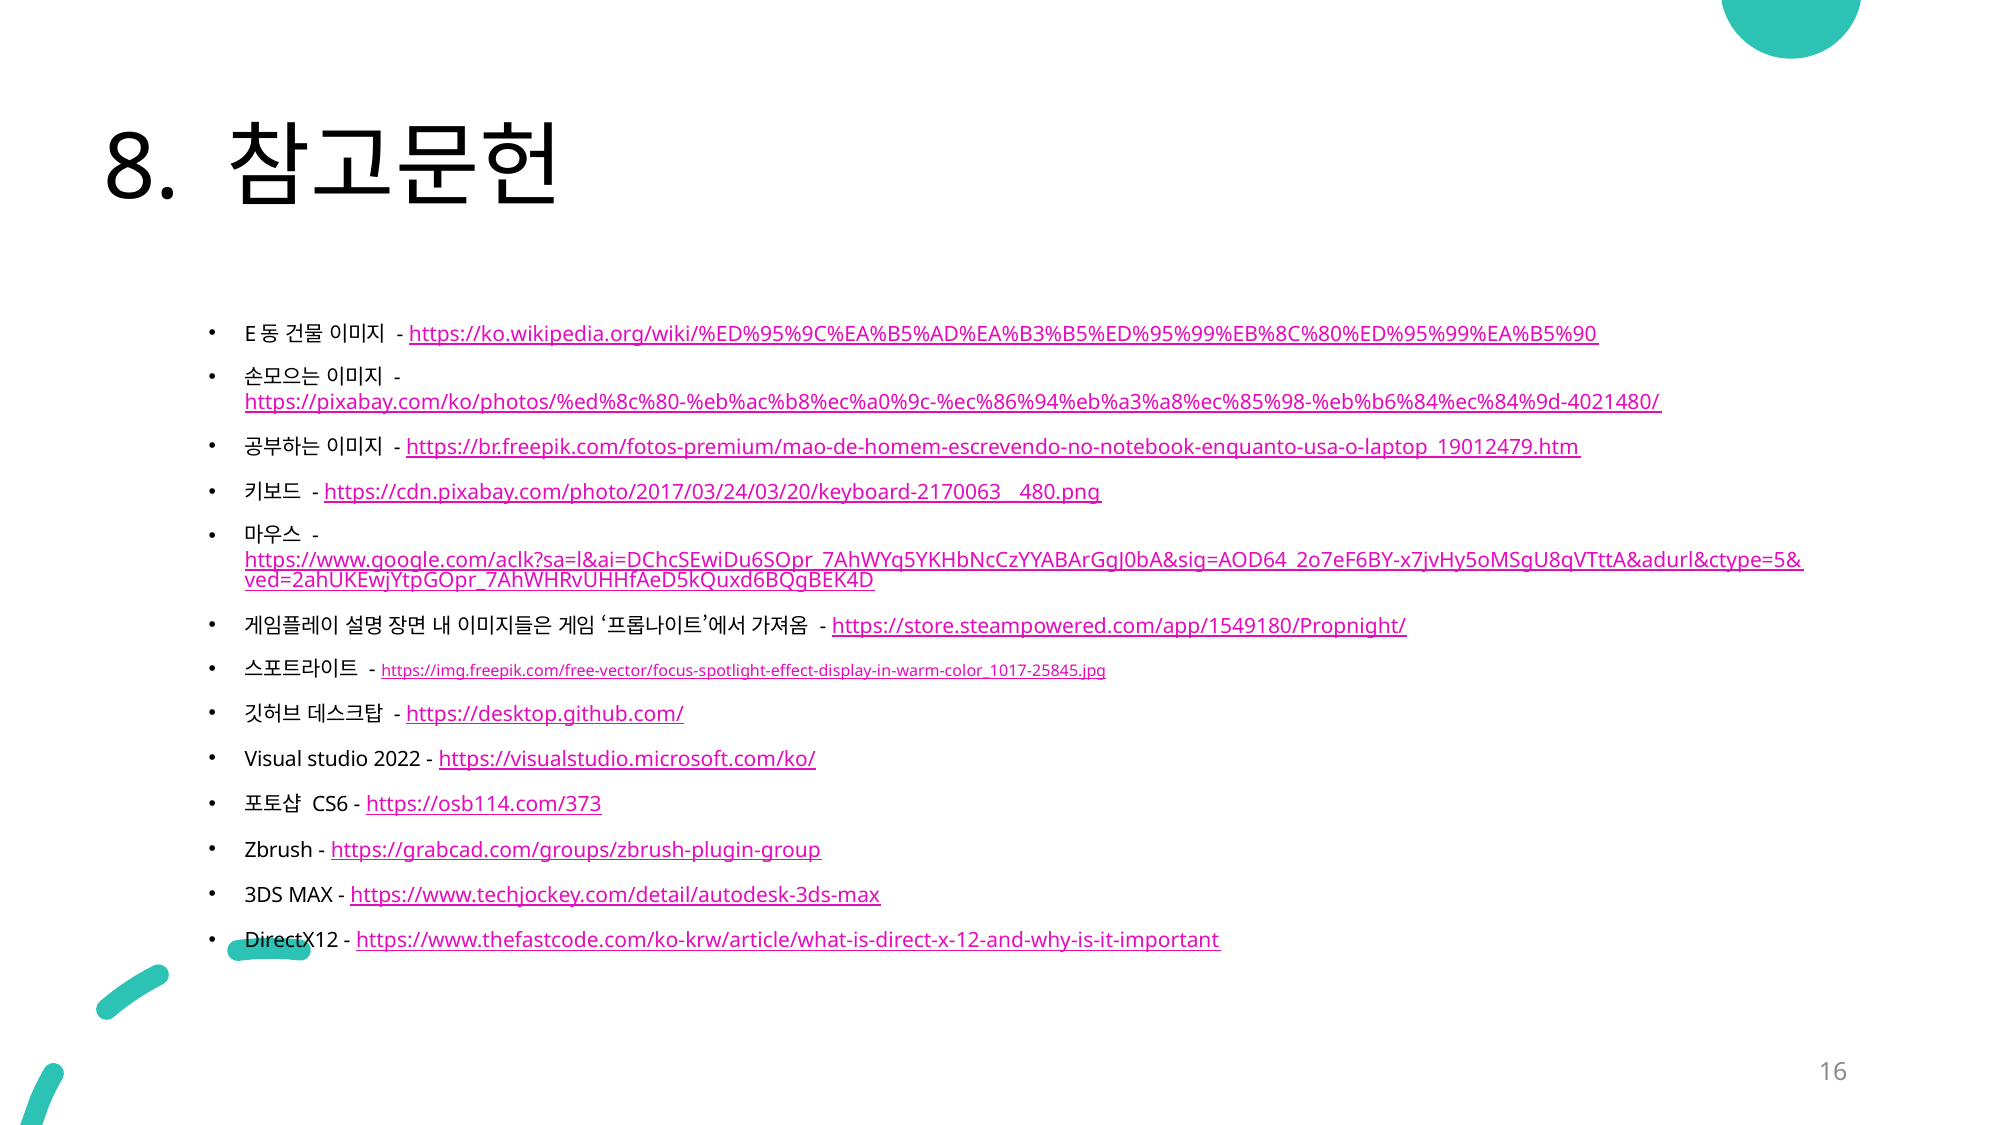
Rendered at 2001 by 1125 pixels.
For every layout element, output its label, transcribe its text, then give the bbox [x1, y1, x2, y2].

title 8. 참고문헌 [88, 59, 1814, 278]
list E동 건물 이미지 - https://ko.wikipedia.org/wiki/%ED%95%9C%EA%B5%AD%EA%B3%B5%ED%95%99%EB%8C%80%ED%95%99%EA%B5%90 손모으는 이미지 - https://pixabay.com/ko/photos/%ed%8c%80-%eb%ac%b8%ec%a0%9c-%ec%86%94%eb%a3%a8%ec%85%98-%eb%b6%84%ec%84%9d-4021480/ 공부하는 이미지 - https://br.freepik.com/fotos-premium/mao-de-homem-escrevendo-no-notebook-enquanto-usa-o-laptop_19012479.htm 키보드 - https://cdn.pixabay.com/photo/2017/03/24/03/20/keyboard-2170063__480.png 마우스 - https://www.google.com/aclk?sa=l&ai=DChcSEwiDu6SOpr_7AhWYq5YKHbNcCzYYABArGgJ0bA&sig=AOD64_2o7eF6BY-x7jvHy5oMSgU8qVTttA&adurl&ctype=5&ved=2ahUKEwjYtpGOpr_7AhWHRvUHHfAeD5kQuxd6BQgBEK4D 게임플레이 설명 장면 내 이미지들은 게임 ‘프롭나이트’에서 가져옴 - https://store.steampowered.com/app/1549180/Propnight/ 스포트라이트 - https://img.freepik.com/free-vector/focus-spotlight-effect-display-in-warm-color_1017-25845.jpg 깃허브 데스크탑 - https://desktop.github.com/ Visual studio 2022 - https://visualstudio.microsoft.com/ko/ 포토샵 CS6 - https://osb114.com/373 Zbrush - https://grabcad.com/groups/zbrush-plugin-group 3DS MAX - https://www.techjockey.com/detail/autodesk-3ds-max DirectX12 - https://www.thefastcode.com/ko-krw/article/what-is-direct-x-12-and-why-is-it-important [193, 313, 1806, 947]
slide_number 16 [1412, 1042, 1863, 1103]
